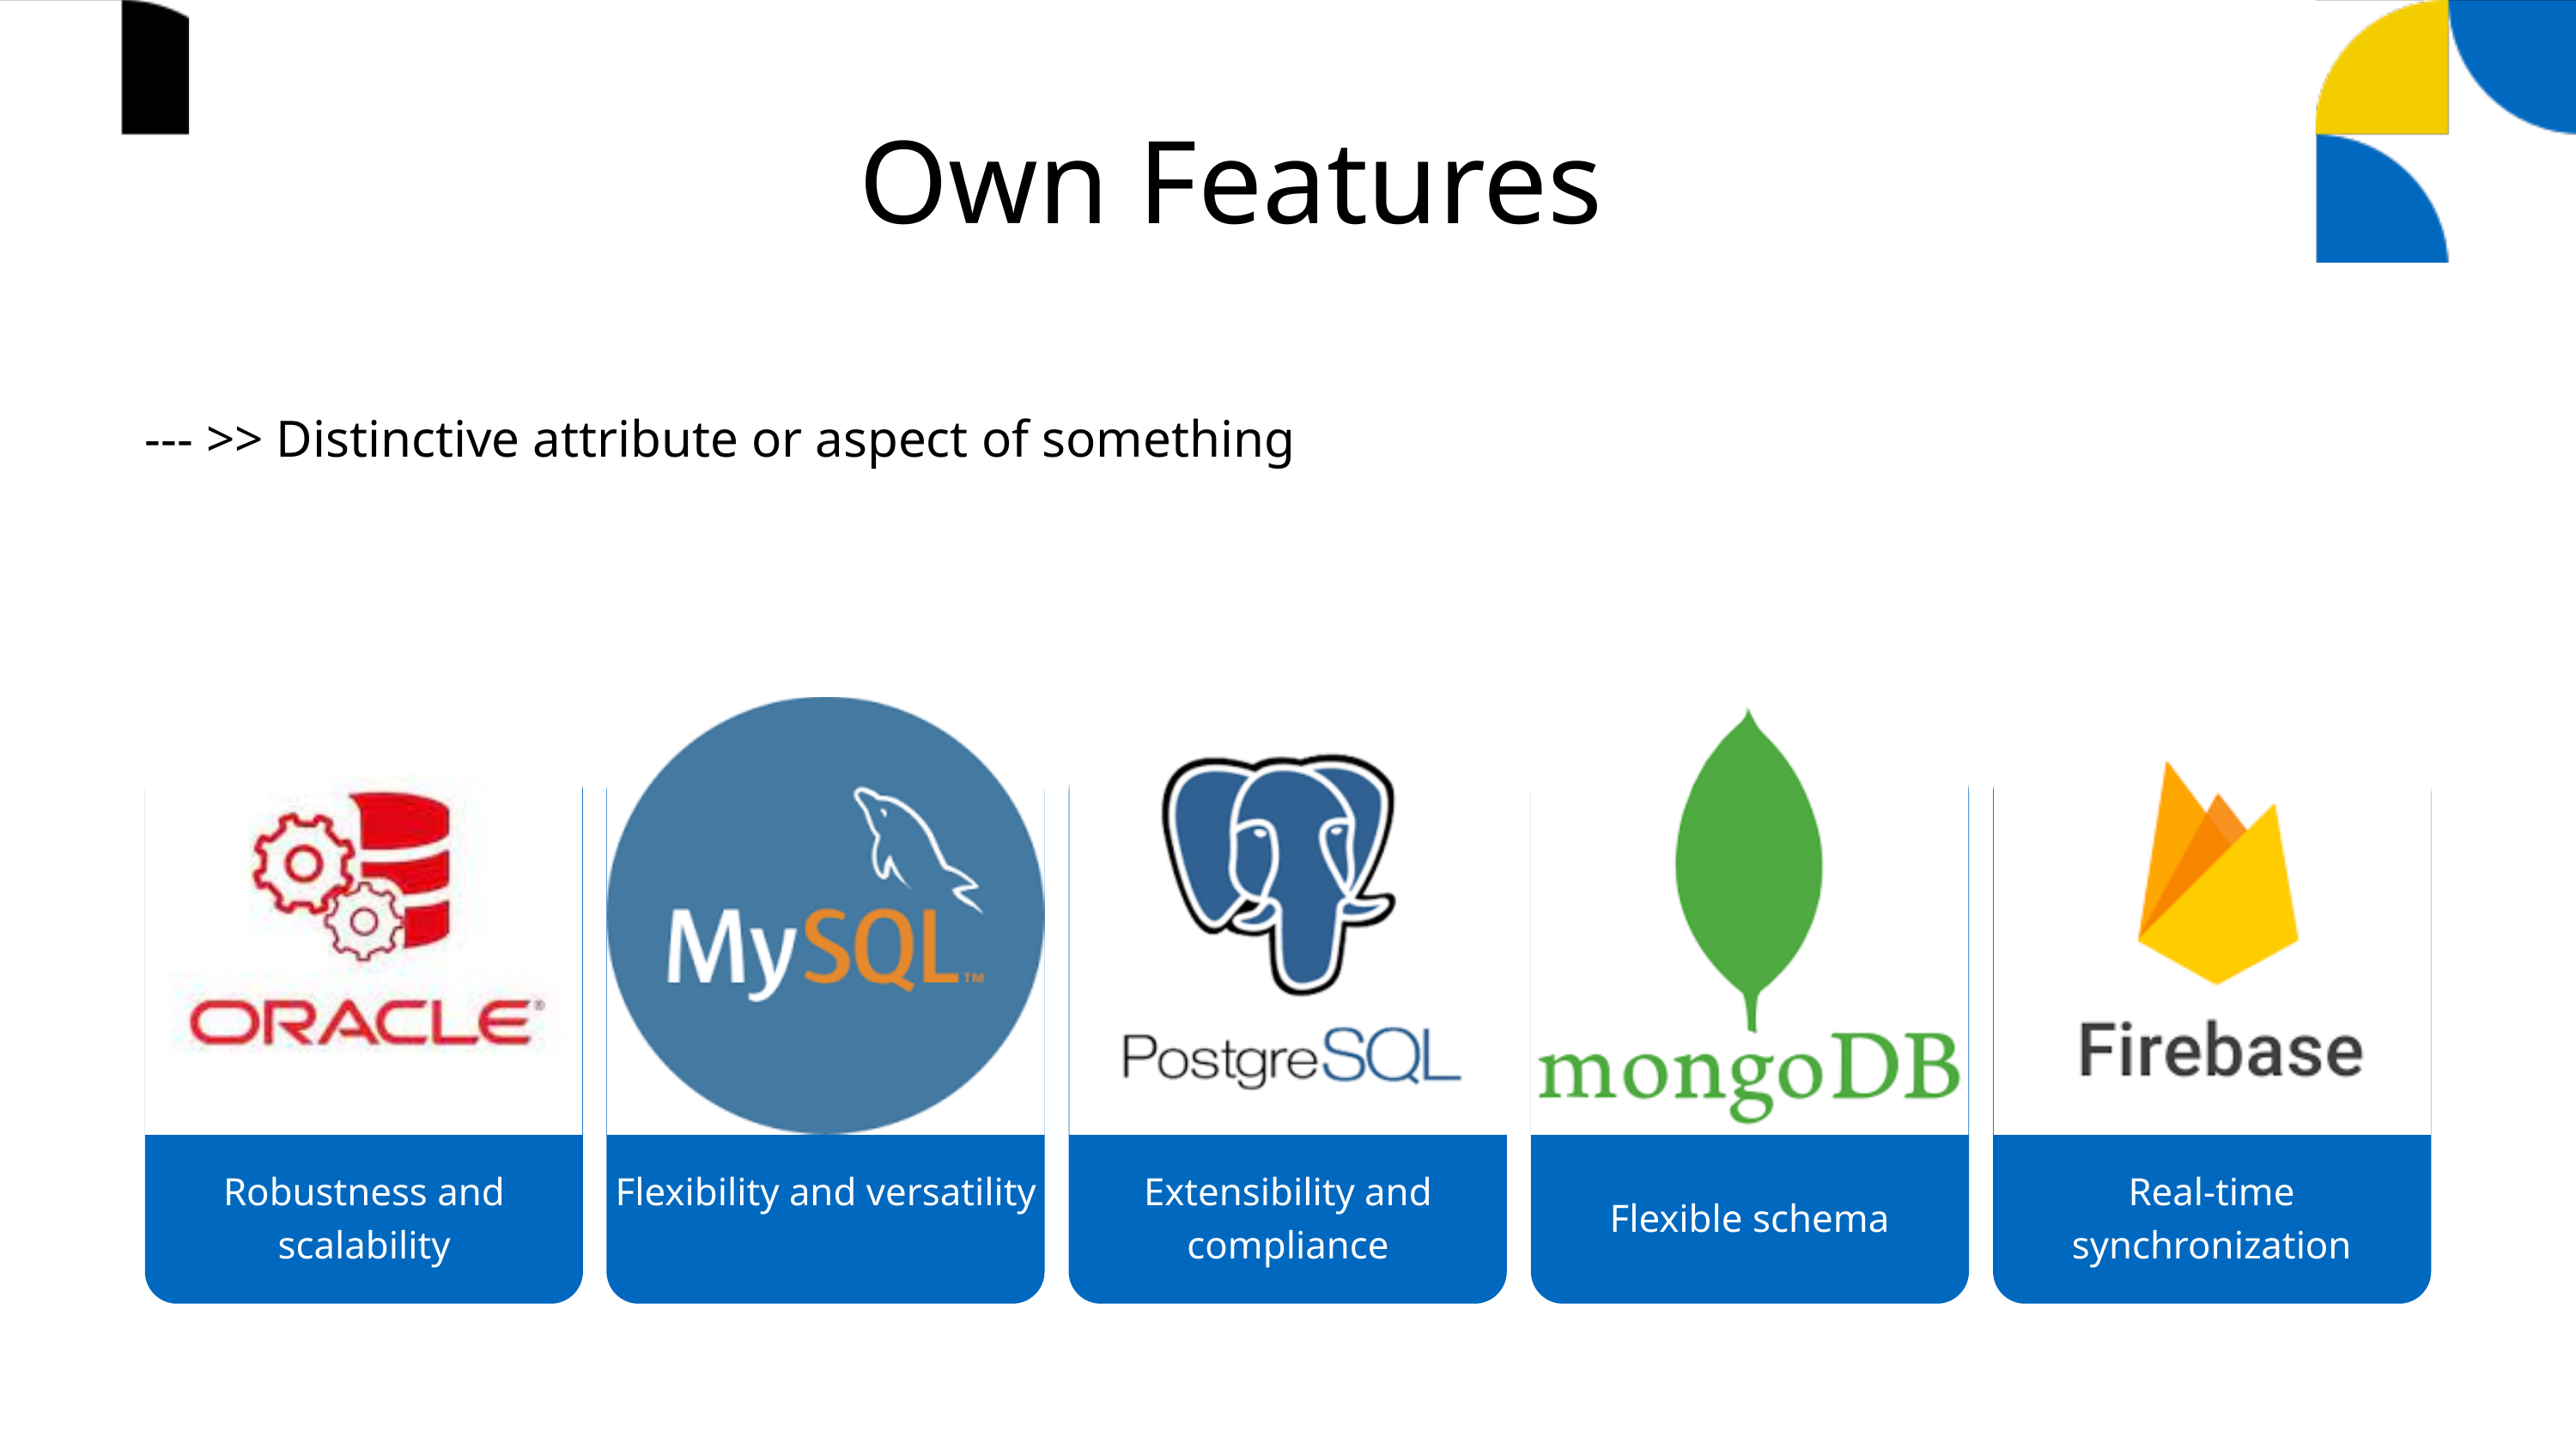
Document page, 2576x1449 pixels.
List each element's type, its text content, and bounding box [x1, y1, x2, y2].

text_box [606, 697, 1045, 1136]
text_box [0, 0, 190, 263]
text_box [2315, 0, 2576, 263]
text_box Own Features [859, 86, 1717, 247]
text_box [606, 1142, 1045, 1304]
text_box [1992, 1141, 2432, 1304]
text_box --- >> Distinctive attribute or aspect of something [144, 397, 1576, 467]
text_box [1993, 697, 2432, 1136]
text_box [1530, 697, 1969, 1136]
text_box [1530, 1140, 1970, 1304]
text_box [1069, 697, 1507, 1136]
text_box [144, 1140, 584, 1304]
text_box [1068, 1141, 1507, 1304]
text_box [144, 697, 583, 1136]
